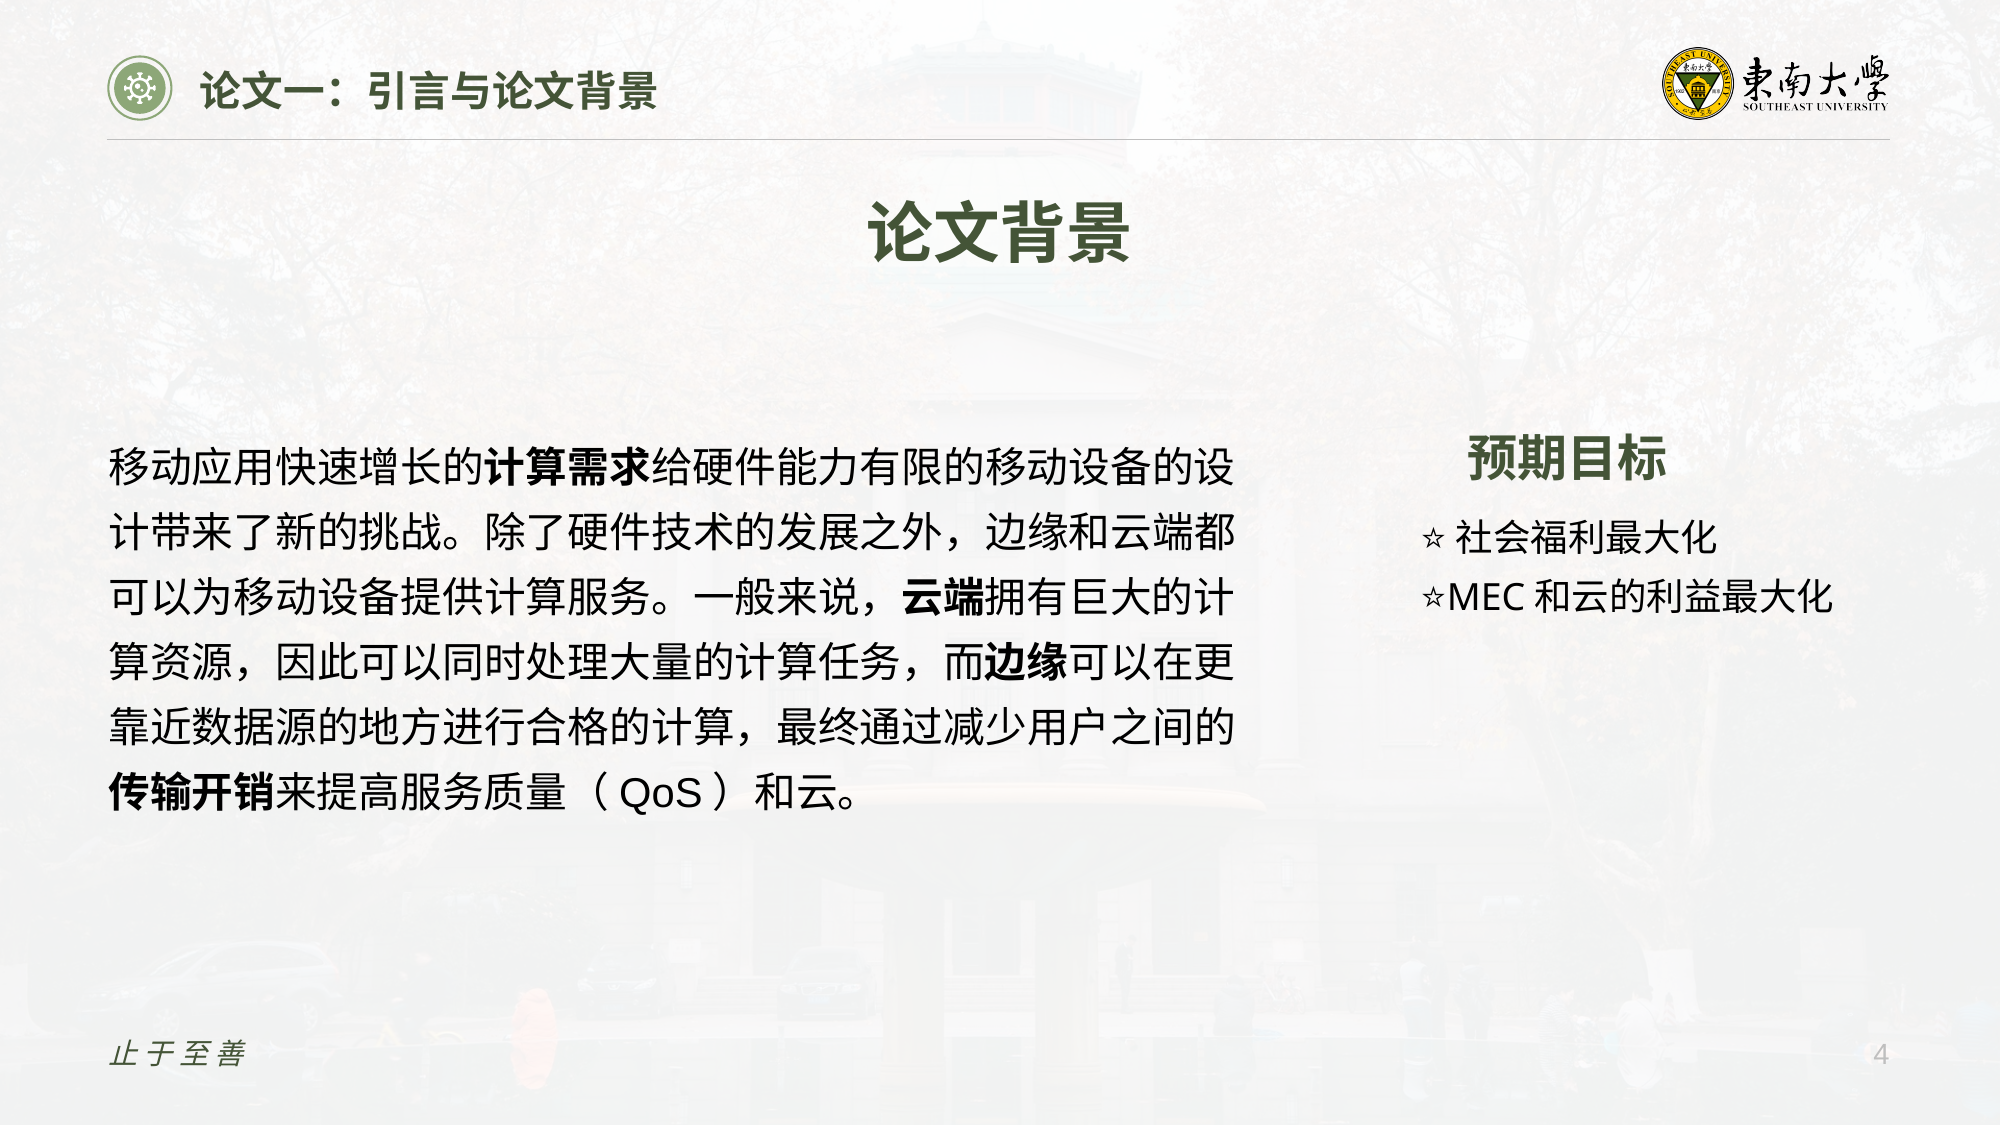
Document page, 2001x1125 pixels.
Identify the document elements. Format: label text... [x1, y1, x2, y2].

list 论文一：引言与论文背景 [199, 57, 1663, 123]
list 论文背景 [648, 183, 1352, 280]
text_box 预期目标 [1467, 418, 1783, 494]
picture [1662, 47, 1889, 120]
slide_number 4 [1439, 1022, 1890, 1083]
text_box ⭐社会福利最大化 ⭐MEC和云的利益最大化 [1420, 493, 1890, 625]
text_box 移动应用快速增长的计算需求给硬件能力有限的移动设备的设计带来了新的挑战。除了硬件技术的发展之外，边缘和云端都可以为移动设备提供计算服务。一般来说，云端拥有巨大的计算资源，因此可以同时处理大量的计算任务，而边缘可以在更靠近数据源的地方进行合格的计算，最终通过减少用户之间的传输开销来提高服务质量（QoS）和云。 [108, 418, 1254, 824]
slide_number 止于至善 [108, 1022, 657, 1083]
